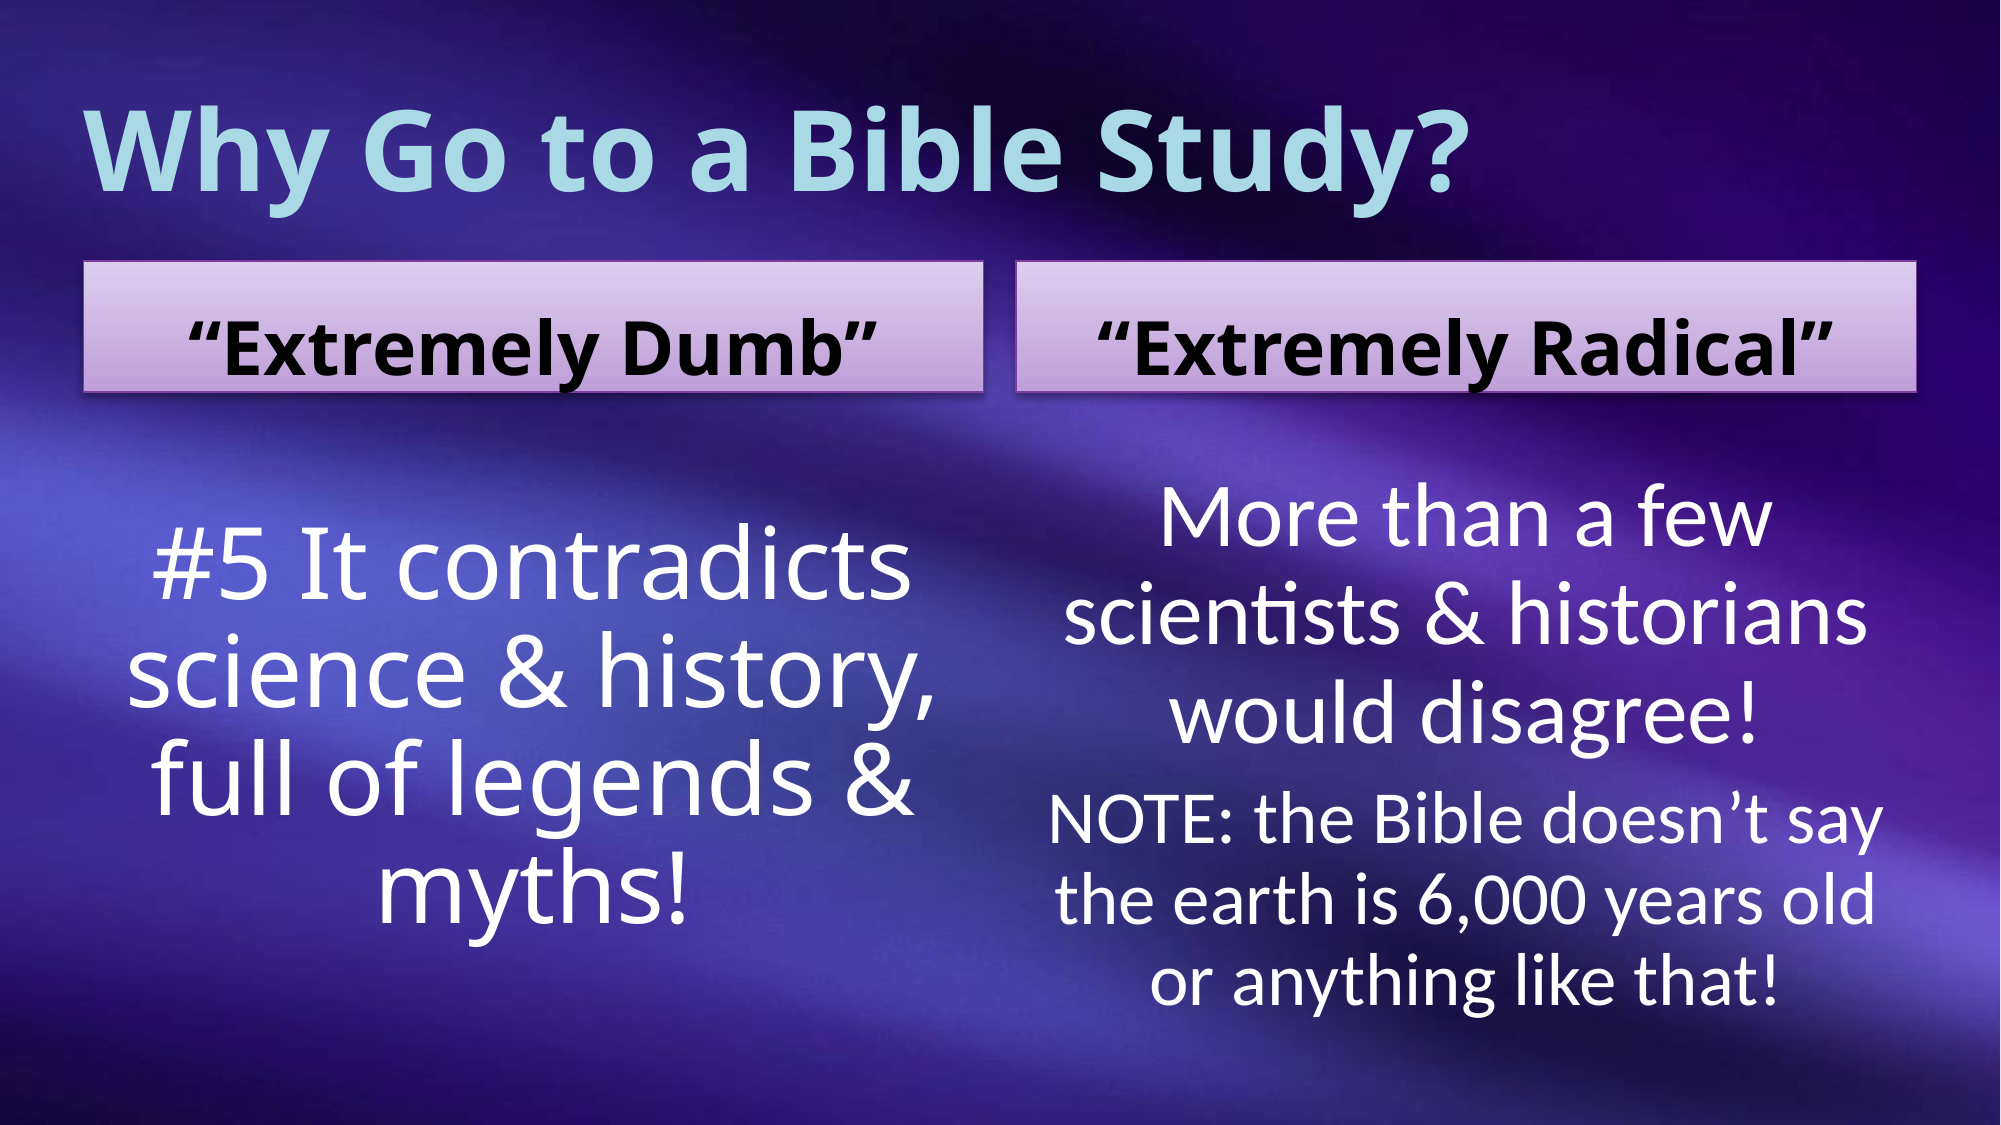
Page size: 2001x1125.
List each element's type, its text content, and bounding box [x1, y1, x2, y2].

title Why Go to a Bible Study? [83, 94, 1917, 221]
picture [0, 0, 2001, 1125]
list “Extremely Dumb” [83, 260, 984, 393]
list #5 It contradicts science & history, full of legends & myths! [100, 513, 966, 953]
list “Extremely Radical” [1015, 260, 1917, 393]
list More than a few scientists & historians would disagree! NOTE: the Bible doesn’t say the earth is 6,000 years old or anything like that! [1016, 466, 1917, 1031]
